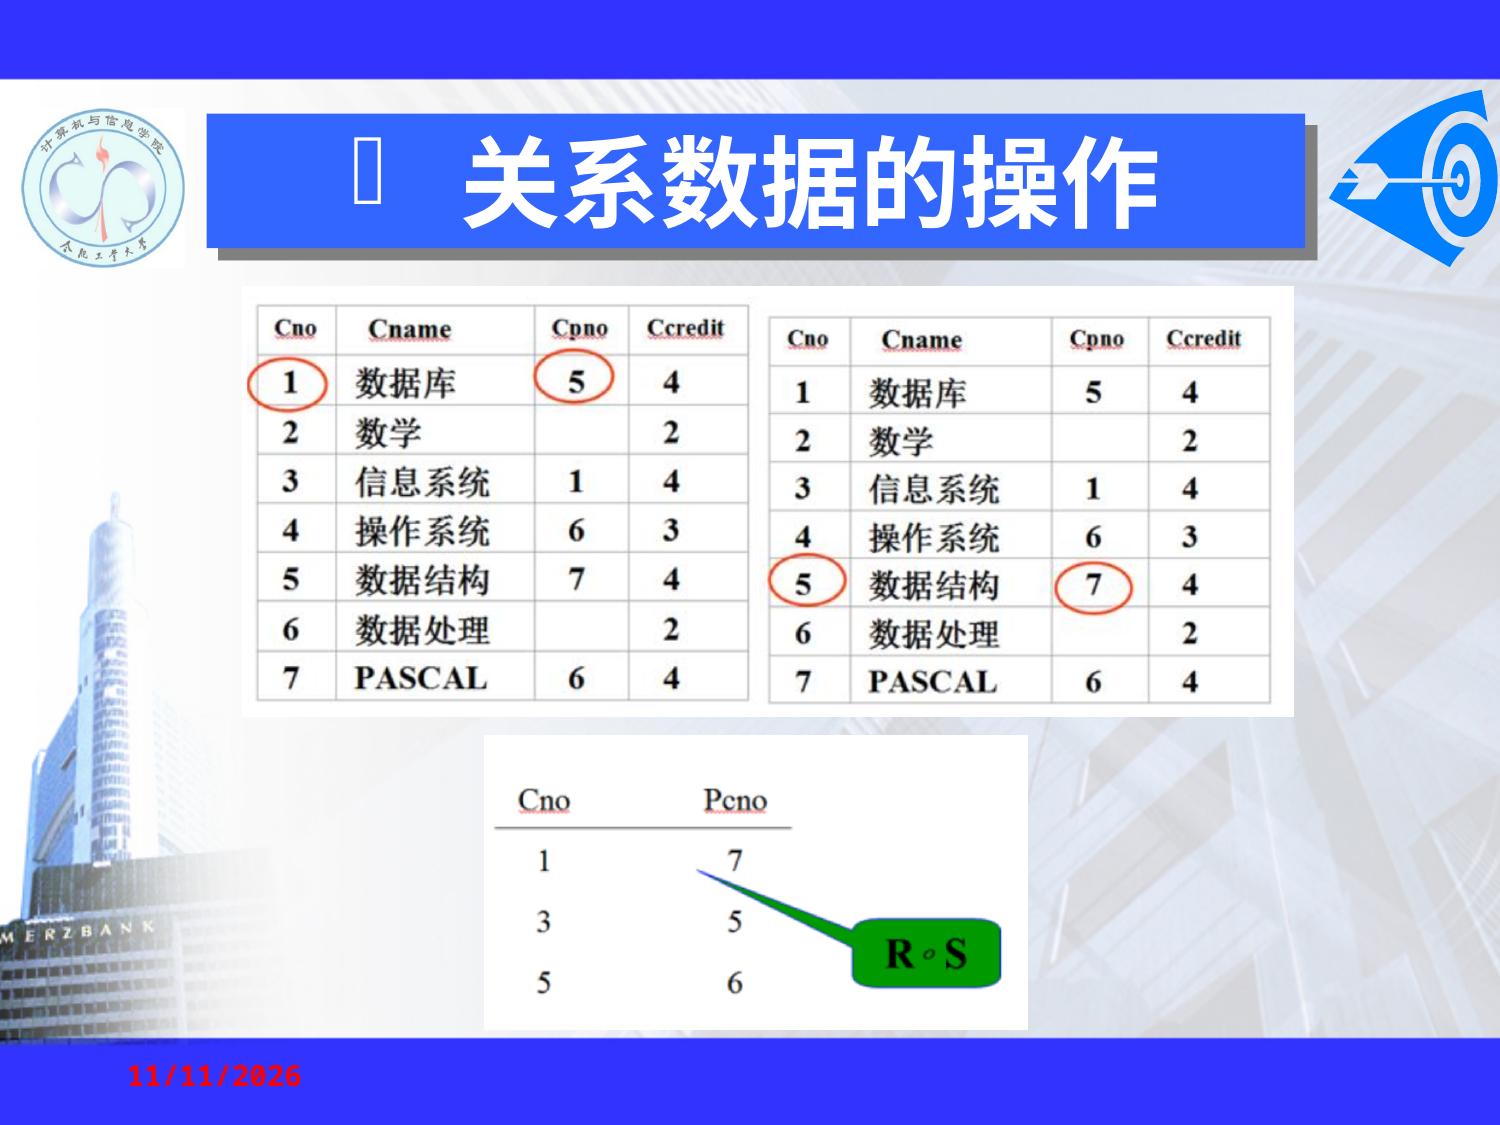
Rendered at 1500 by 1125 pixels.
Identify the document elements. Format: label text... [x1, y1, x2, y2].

text_box 2020/9/7 [112, 1049, 425, 1125]
picture [0, 0, 1500, 1125]
text_box 关系数据的操作 [206, 113, 1306, 249]
